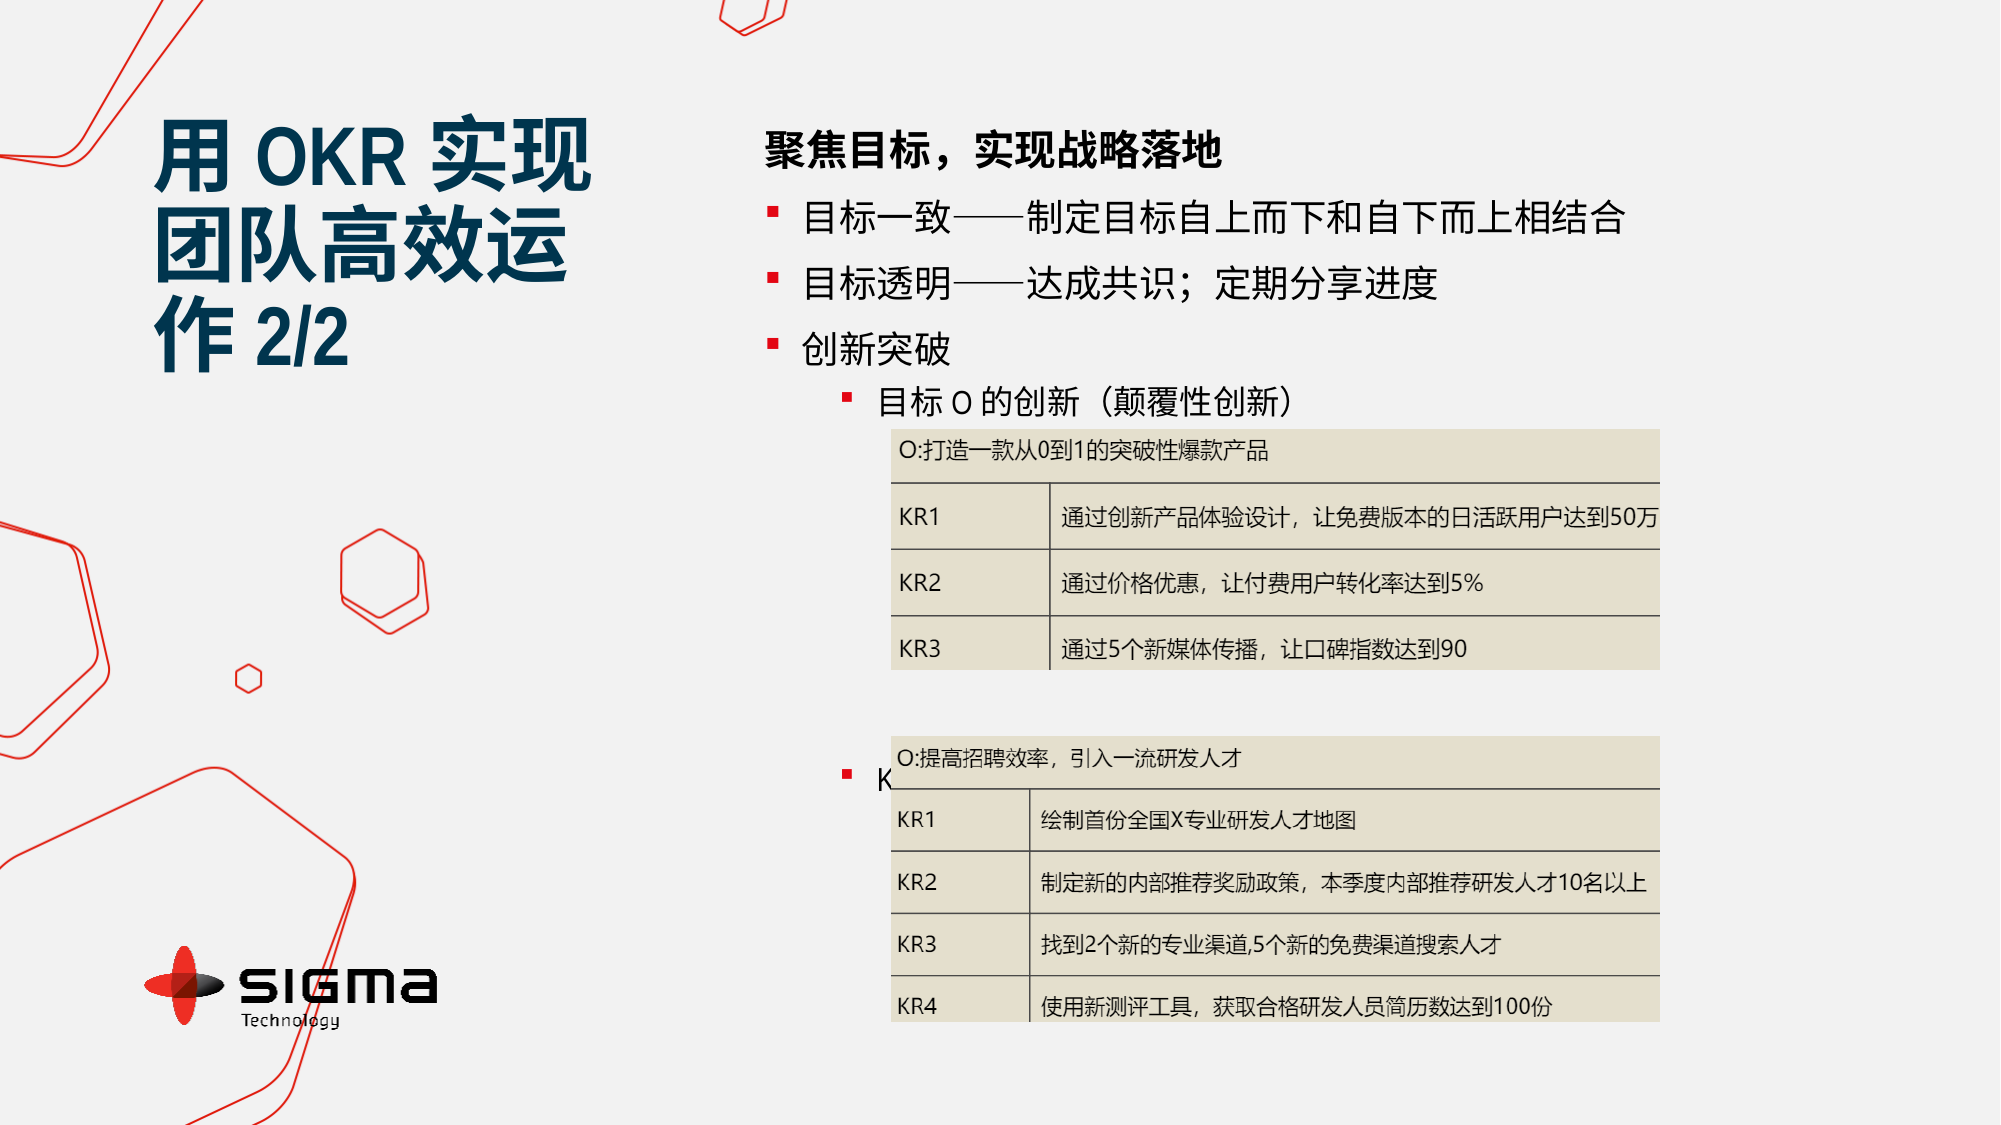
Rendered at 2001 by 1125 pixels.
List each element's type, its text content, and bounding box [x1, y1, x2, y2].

title 用OKR实现团队高效运作2/2 [137, 115, 663, 382]
list 聚焦目标，实现战略落地 目标一致——制定目标自上而下和自下而上相结合 目标透明——达成共识；定期分享进度 创新突破 目标O的创新（颠覆性创新） KR的创新（微创新） [749, 90, 1896, 978]
picture [0, 0, 2001, 1125]
